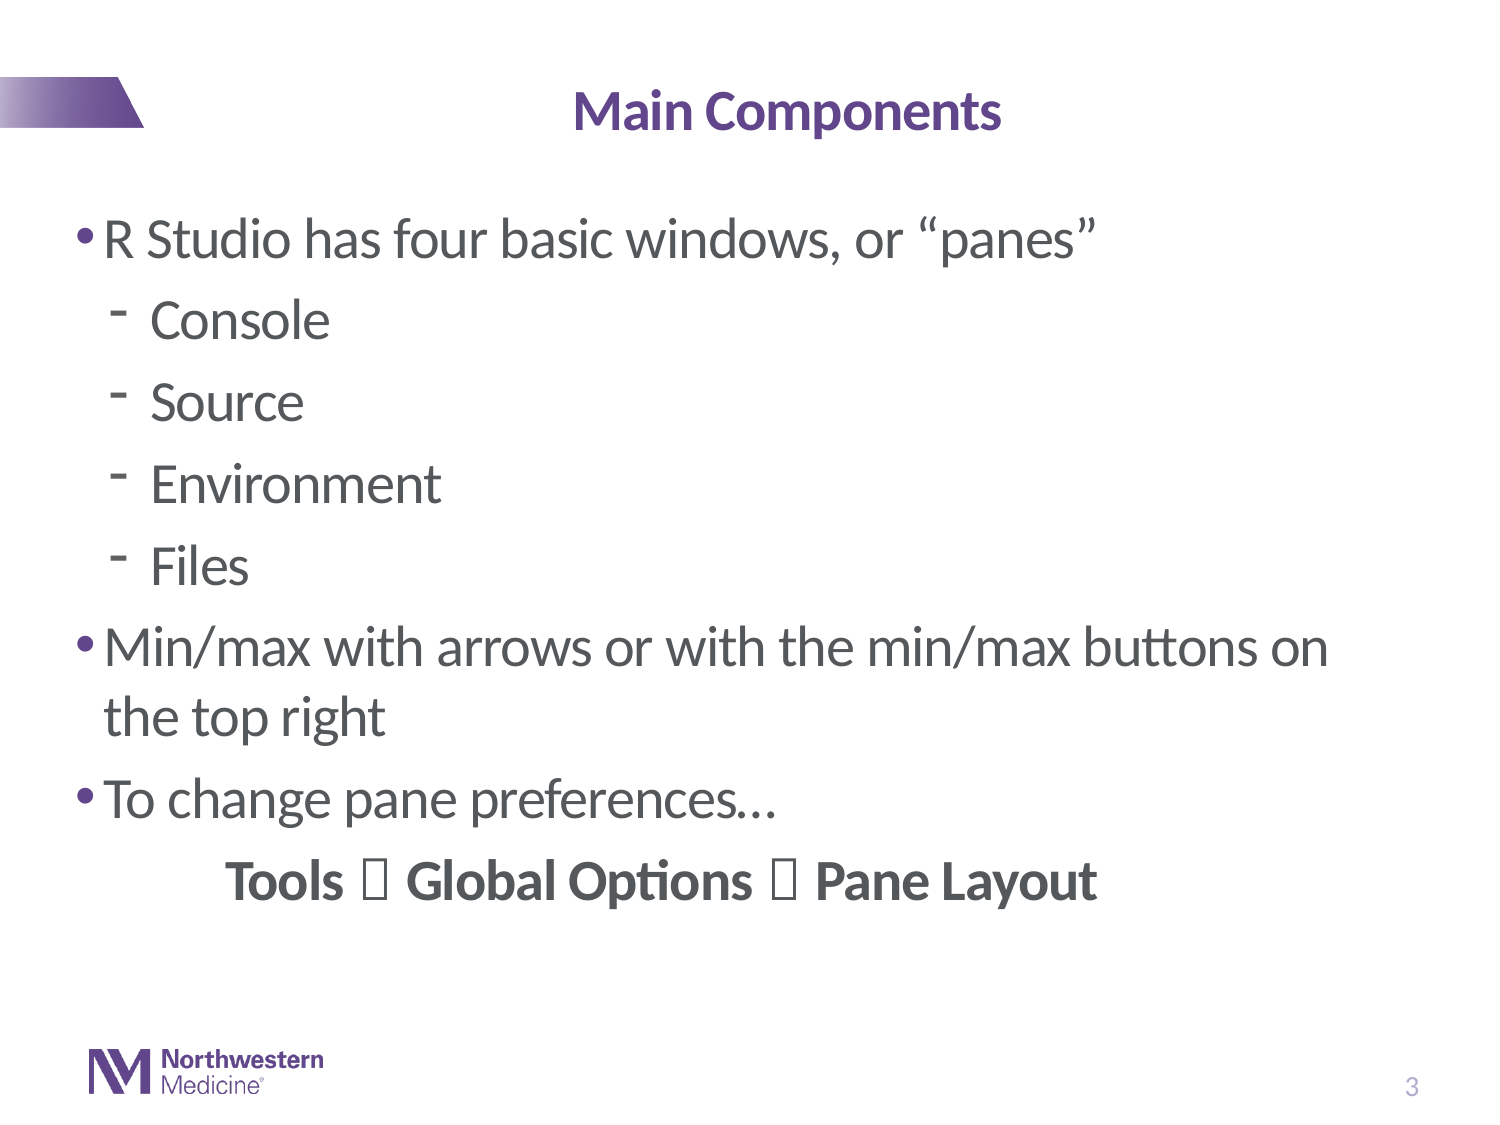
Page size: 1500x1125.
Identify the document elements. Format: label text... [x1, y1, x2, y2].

picture [0, 77, 144, 128]
list R Studio has four basic windows, or “panes” Console Source Environment Files Min/max with arrows or with the min/max buttons on the top right To change pane preferences… Tools  Global Options  Pane Layout [75, 200, 1425, 1010]
title Main Components [162, 24, 1428, 150]
picture [89, 1049, 323, 1094]
slide_number 3 [1362, 1063, 1420, 1102]
